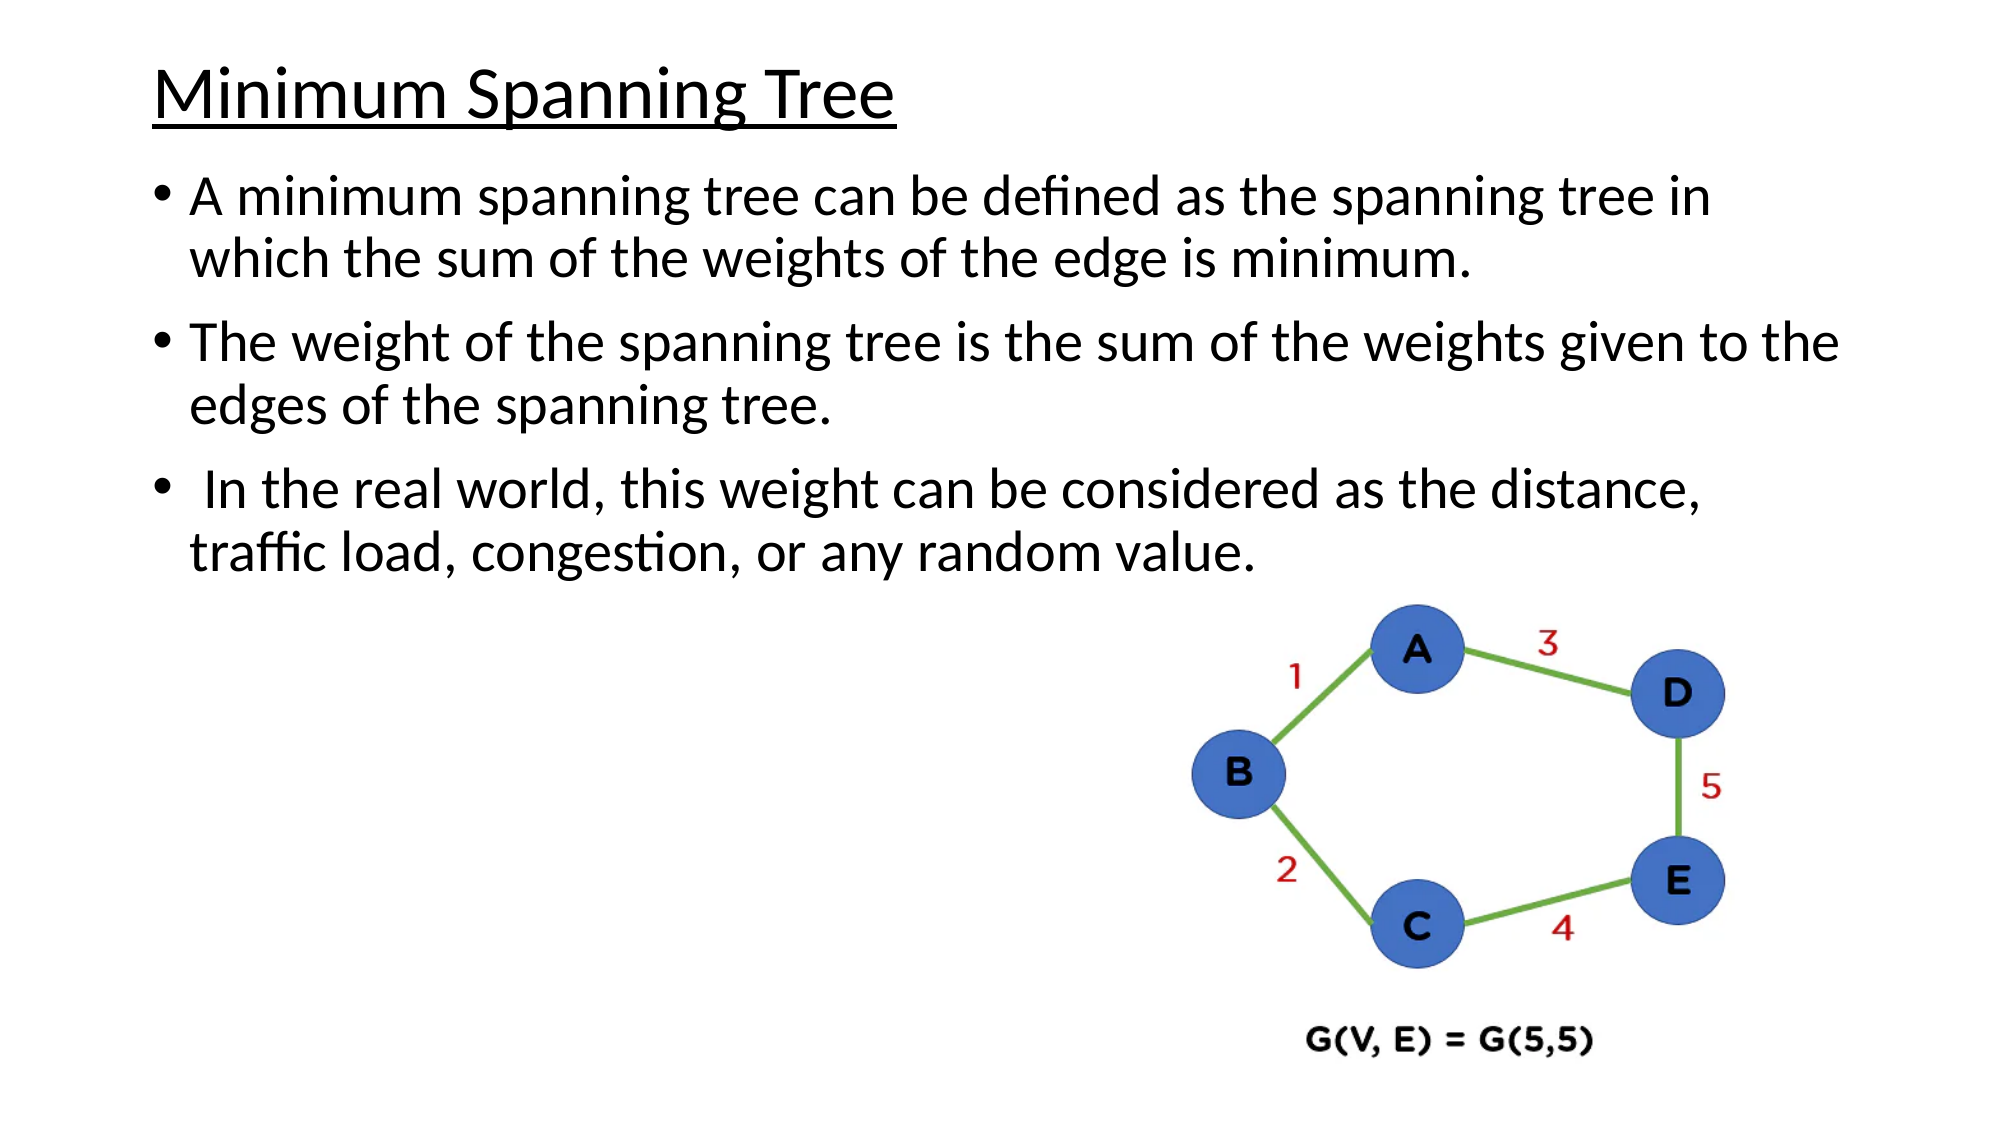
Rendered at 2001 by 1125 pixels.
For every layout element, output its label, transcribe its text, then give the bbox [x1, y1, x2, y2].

picture [1179, 588, 1747, 1076]
title Minimum Spanning Tree [137, 32, 1863, 157]
list A minimum spanning tree can be defined as the spanning tree in which the sum of the weights of the edge is minimum. The weight of the spanning tree is the sum of the weights given to the edges of the spanning tree. In the real world, this weight can be considered as the distance, traffic load, congestion, or any random value. [137, 157, 1863, 1059]
